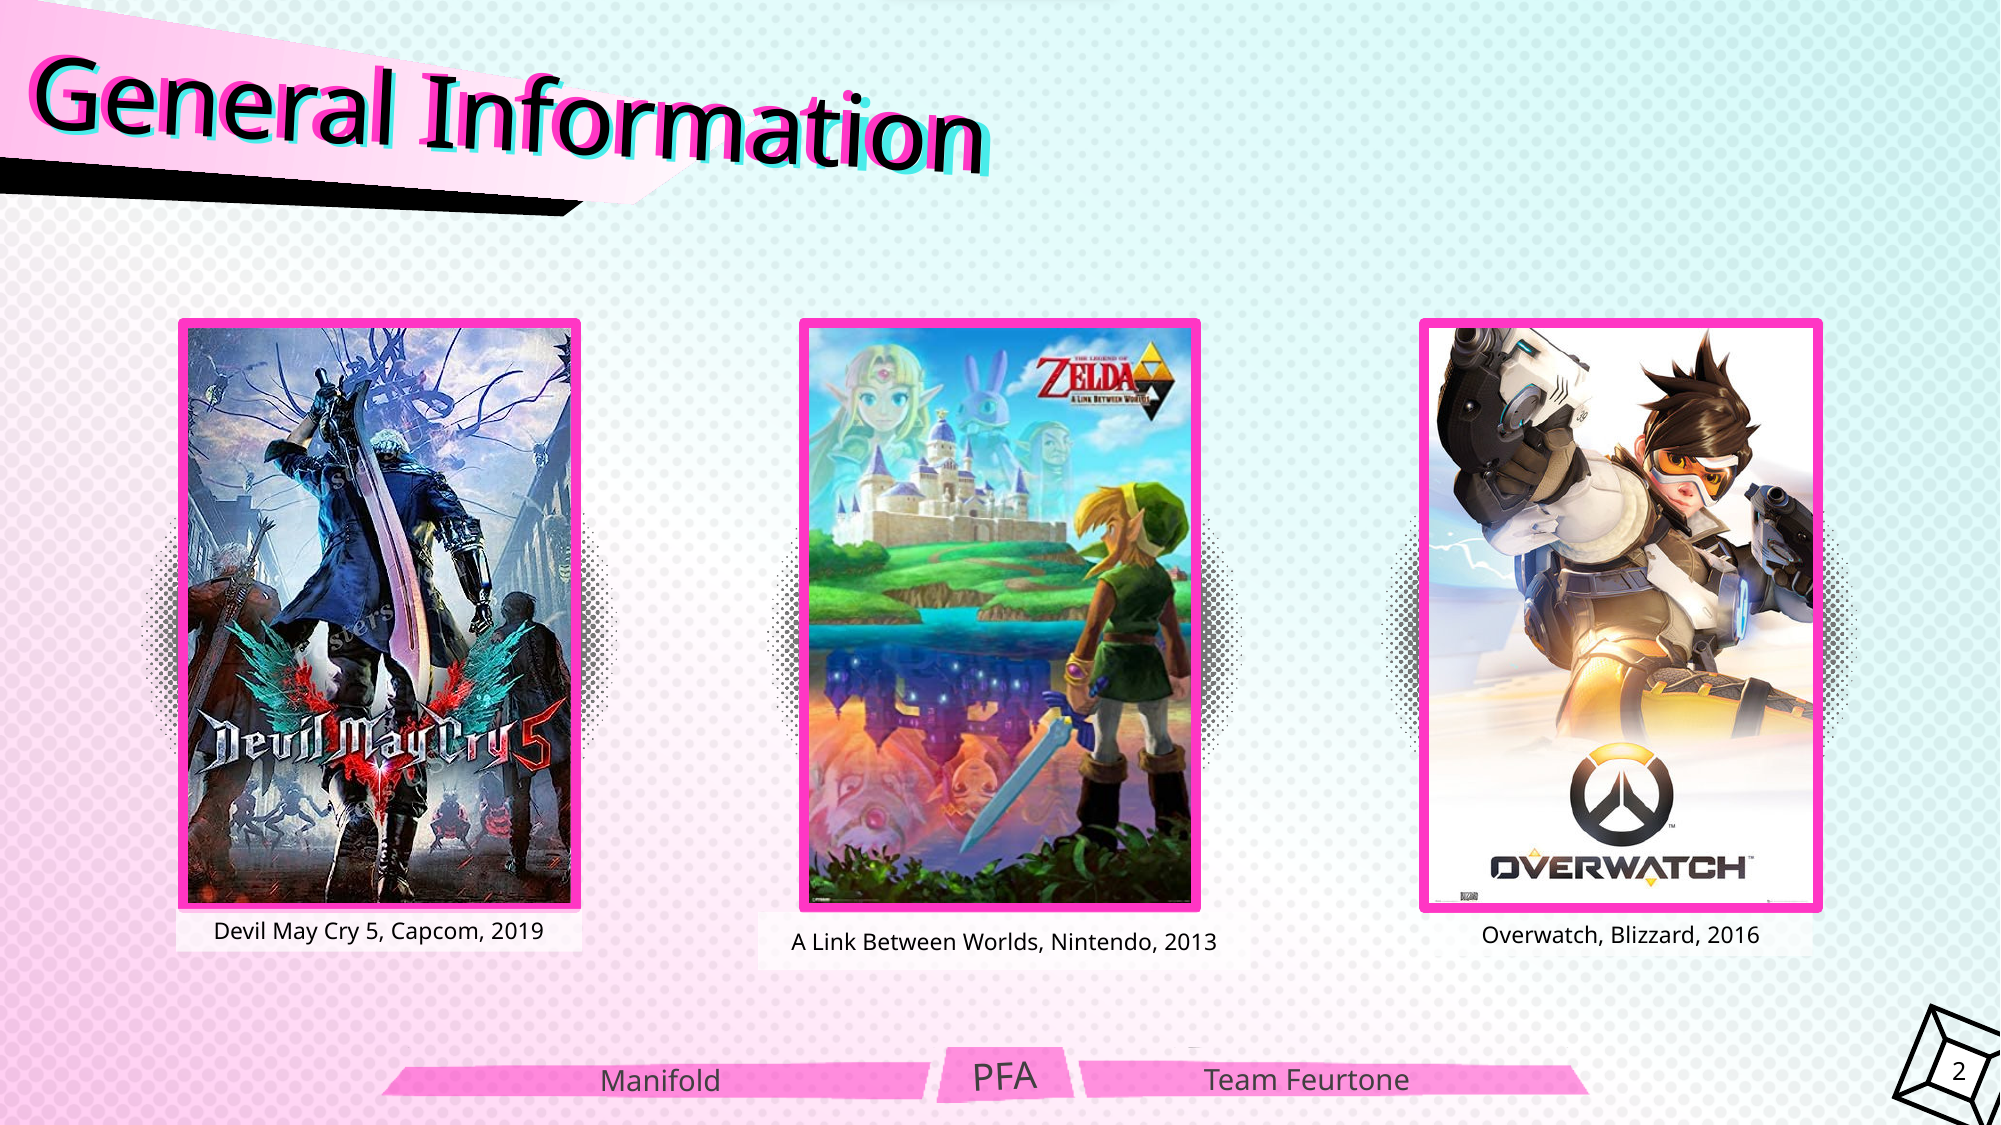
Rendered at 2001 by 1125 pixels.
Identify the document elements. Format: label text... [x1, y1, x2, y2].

text_box A Link Between Worlds, Nintendo, 2013 [757, 911, 1252, 971]
text_box Devil May Cry 5, Capcom, 2019 [175, 908, 583, 953]
picture [1960, 1120, 1978, 1125]
text_box PFA [959, 1042, 1051, 1047]
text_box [1909, 1021, 2000, 1120]
picture [0, 0, 2001, 1125]
picture [1937, 1012, 1958, 1021]
picture [1900, 1071, 1909, 1091]
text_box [0, 0, 711, 330]
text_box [22, 41, 999, 185]
text_box PFA [958, 1103, 1035, 1107]
text_box Overwatch, Blizzard, 2016 [1428, 912, 1814, 957]
